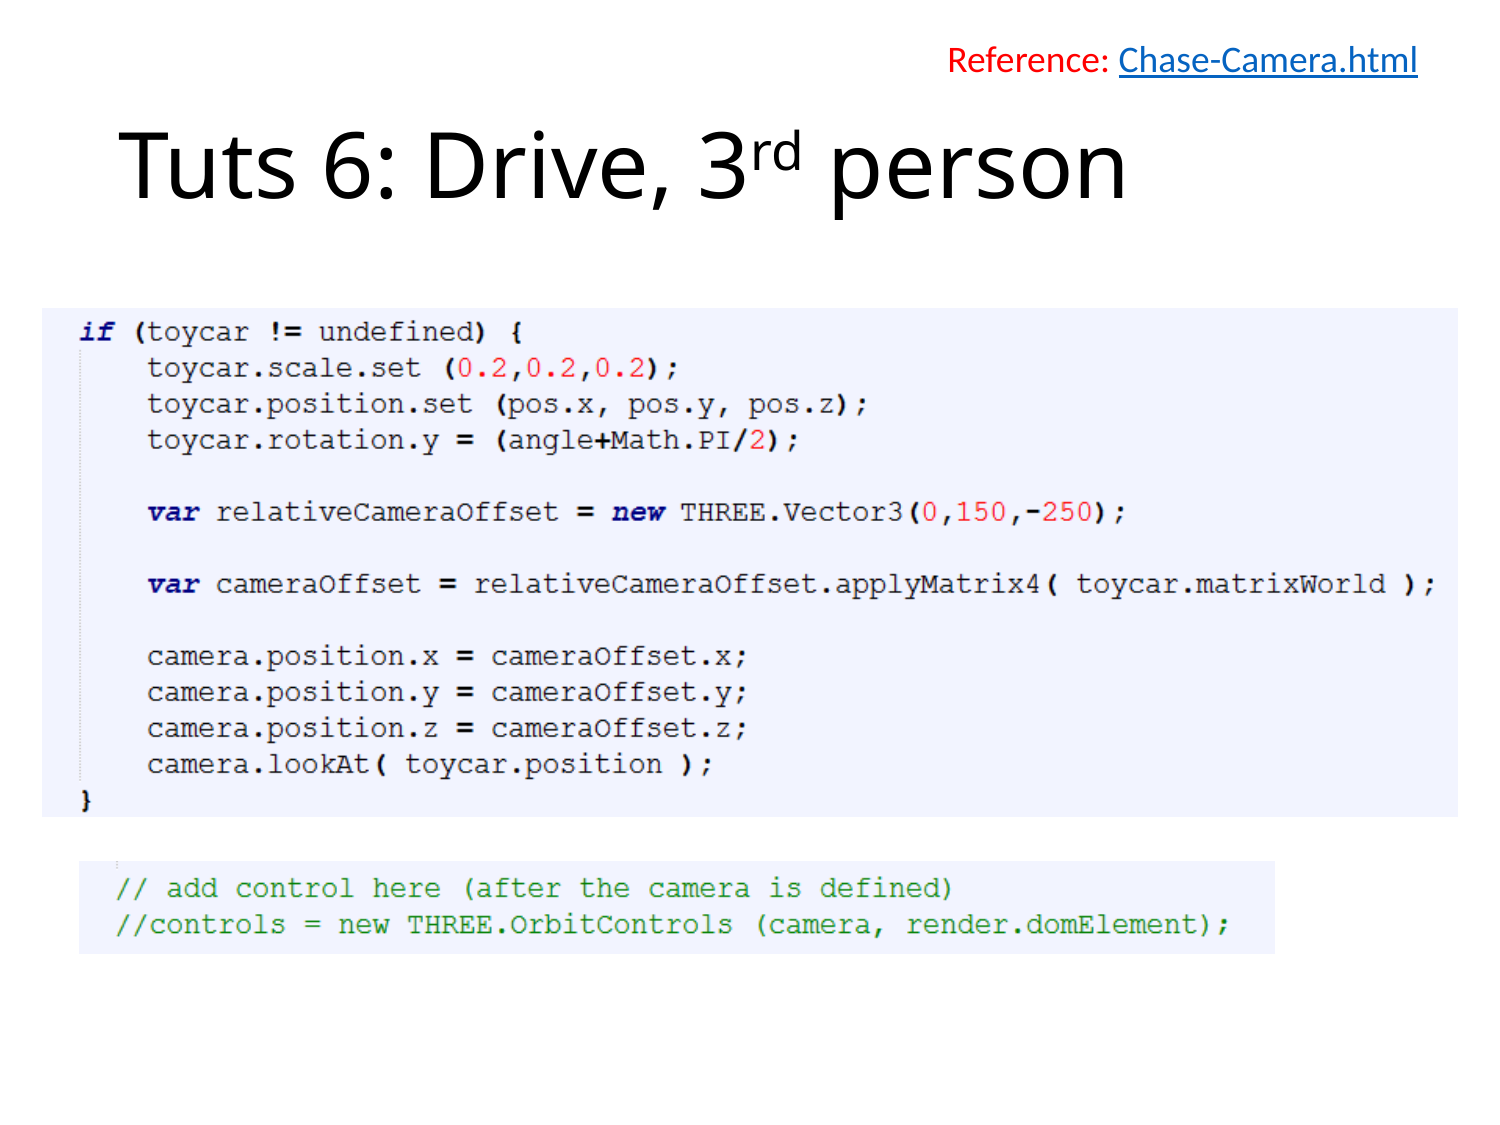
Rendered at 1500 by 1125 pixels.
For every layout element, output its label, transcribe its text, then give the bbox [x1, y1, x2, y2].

title Tuts 6: Drive, 3rd person [103, 59, 1397, 278]
picture [79, 861, 1275, 954]
picture [42, 308, 1458, 817]
text_box Reference: Chase-Camera.html [932, 27, 1434, 88]
